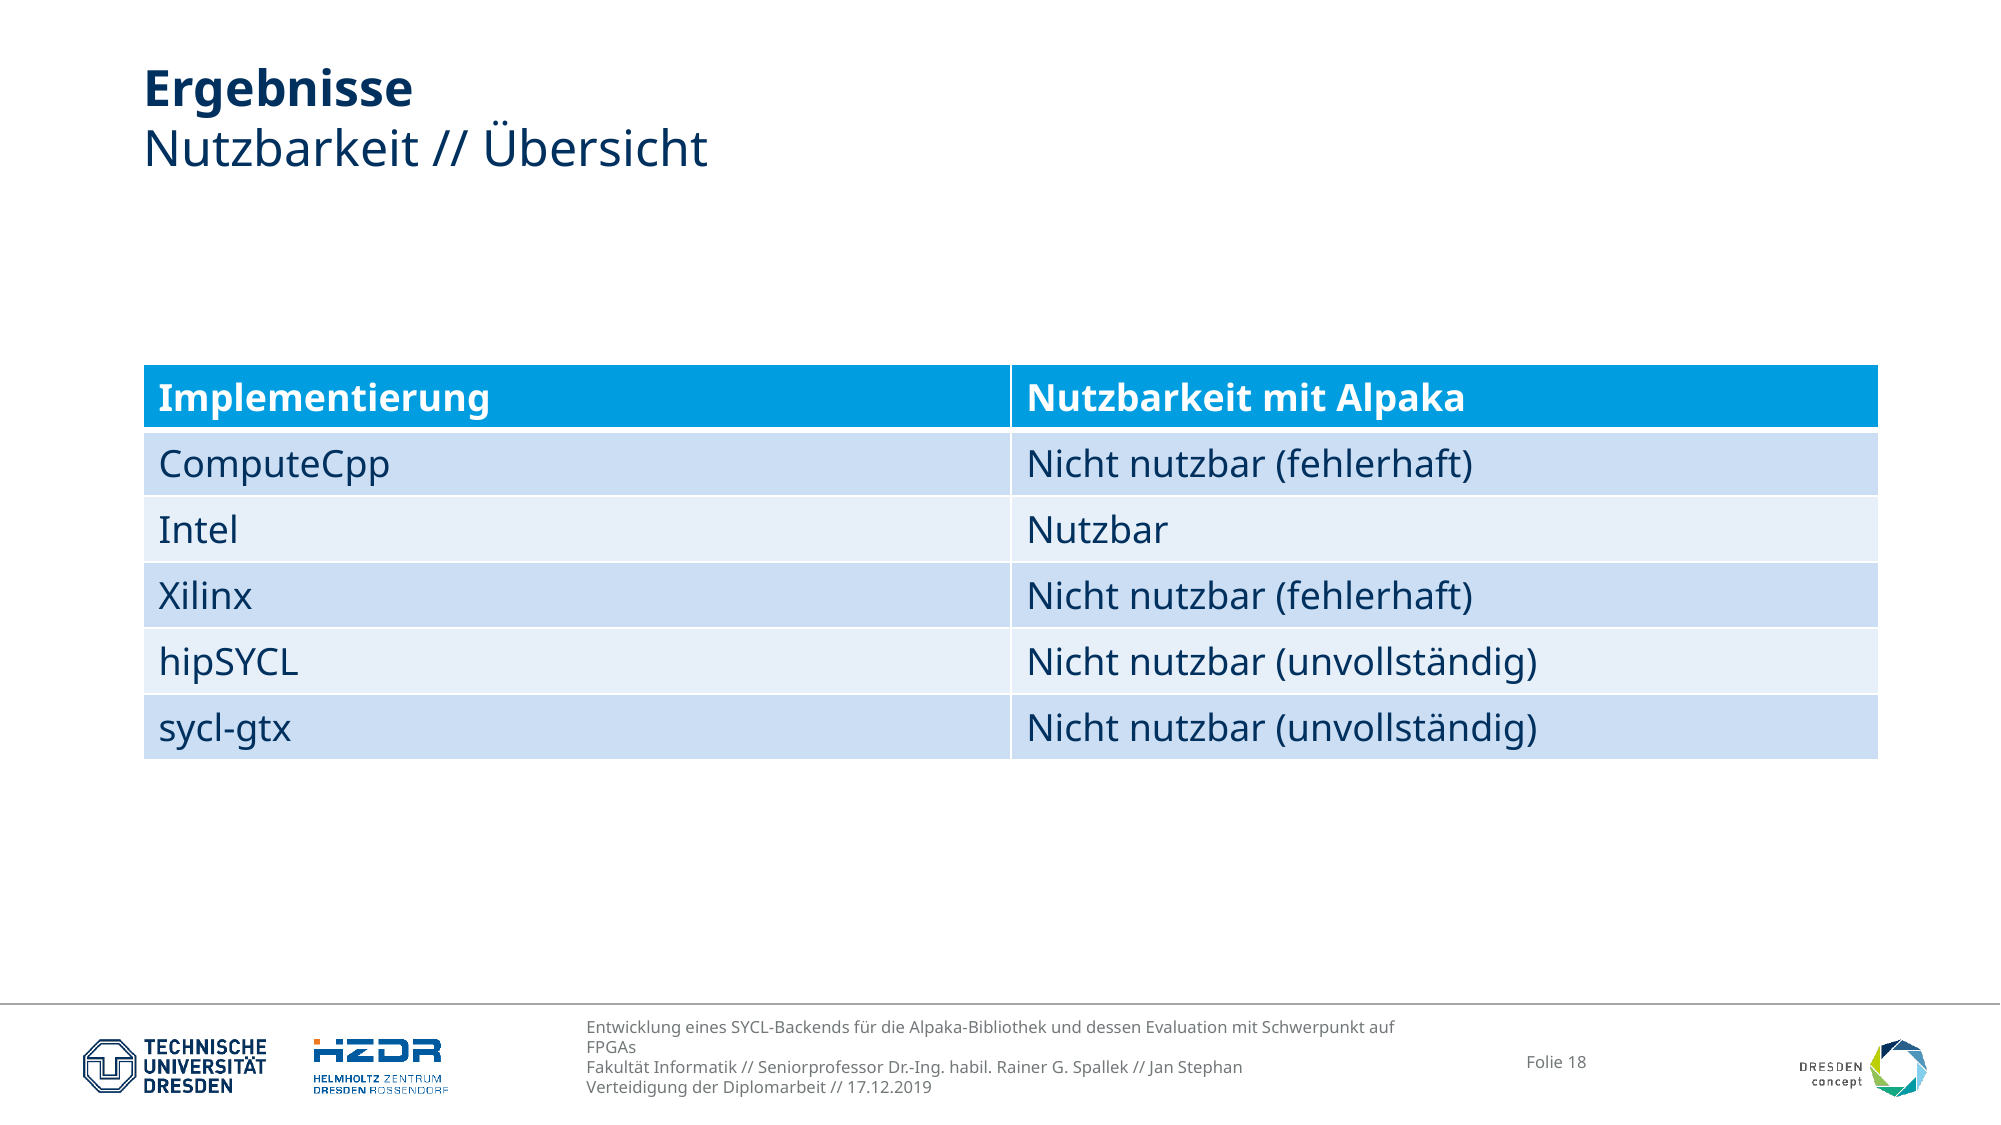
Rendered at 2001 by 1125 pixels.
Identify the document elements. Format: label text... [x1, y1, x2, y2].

table_cell Nicht nutzbar (unvollständig) [1012, 629, 1878, 693]
table_cell Xilinx [144, 563, 1010, 627]
picture [1800, 1039, 1927, 1097]
table_cell sycl-gtx [144, 695, 1010, 759]
table_header Implementierung [144, 365, 1010, 427]
table_cell hipSYCL [144, 629, 1010, 693]
picture [83, 1039, 266, 1093]
title Ergebnisse Nutzbarkeit // Übersicht [143, 56, 1880, 169]
picture [302, 1027, 459, 1105]
table_cell Intel [144, 497, 1010, 561]
table_cell ComputeCpp [144, 433, 1010, 495]
table_cell Nicht nutzbar (unvollständig) [1012, 695, 1878, 759]
table_cell Nicht nutzbar (fehlerhaft) [1012, 563, 1878, 627]
table_cell Nutzbar [1012, 497, 1878, 561]
table_cell Nicht nutzbar (fehlerhaft) [1012, 433, 1878, 495]
table_header Nutzbarkeit mit Alpaka [1012, 365, 1878, 427]
